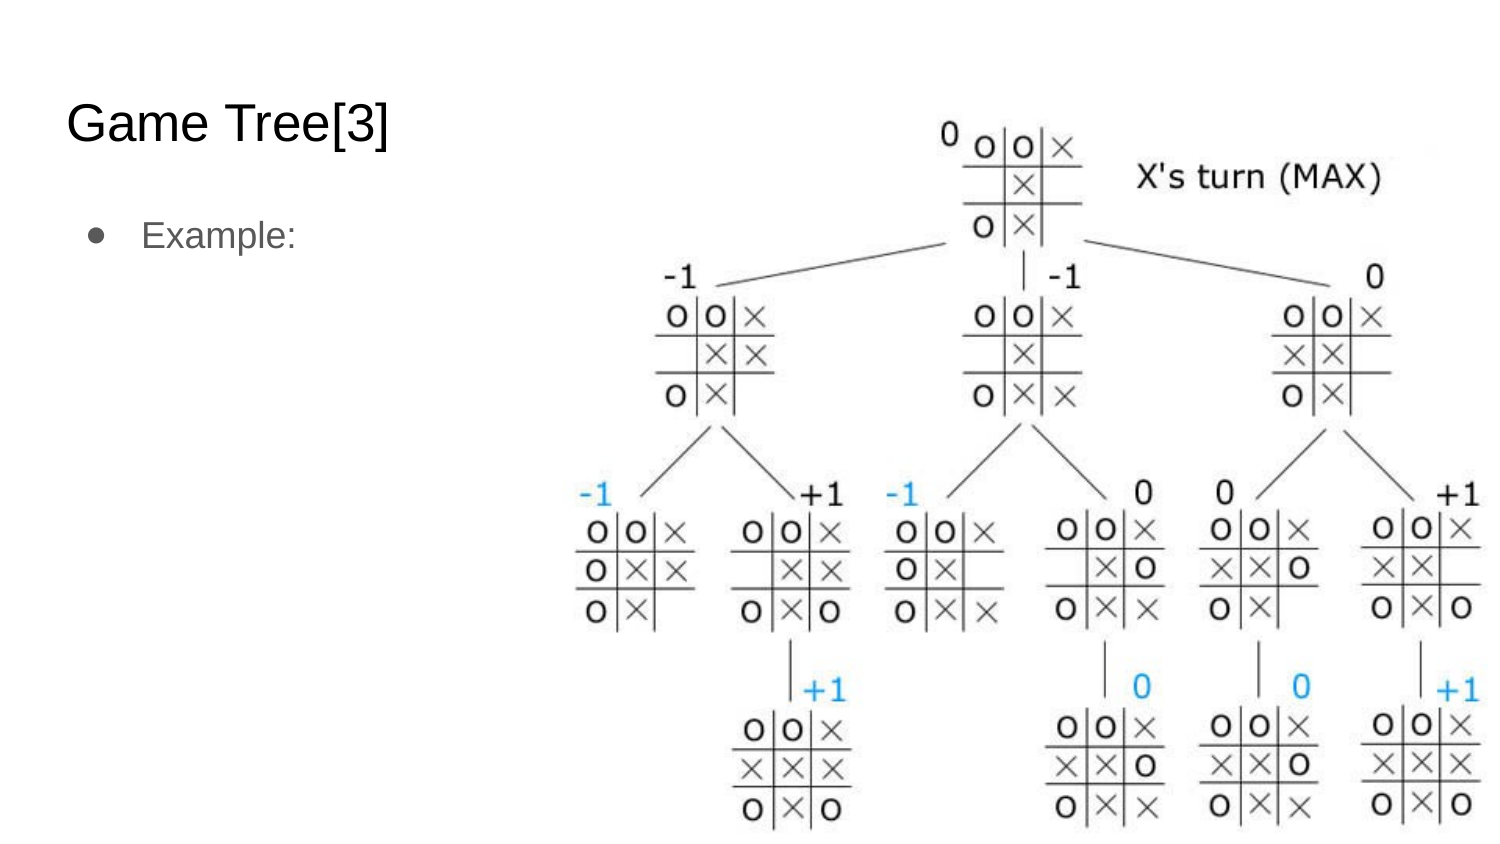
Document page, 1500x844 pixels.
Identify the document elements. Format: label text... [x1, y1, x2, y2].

list Example: [51, 189, 557, 750]
picture [562, 107, 1500, 844]
title Game Tree[3] [51, 72, 1449, 167]
